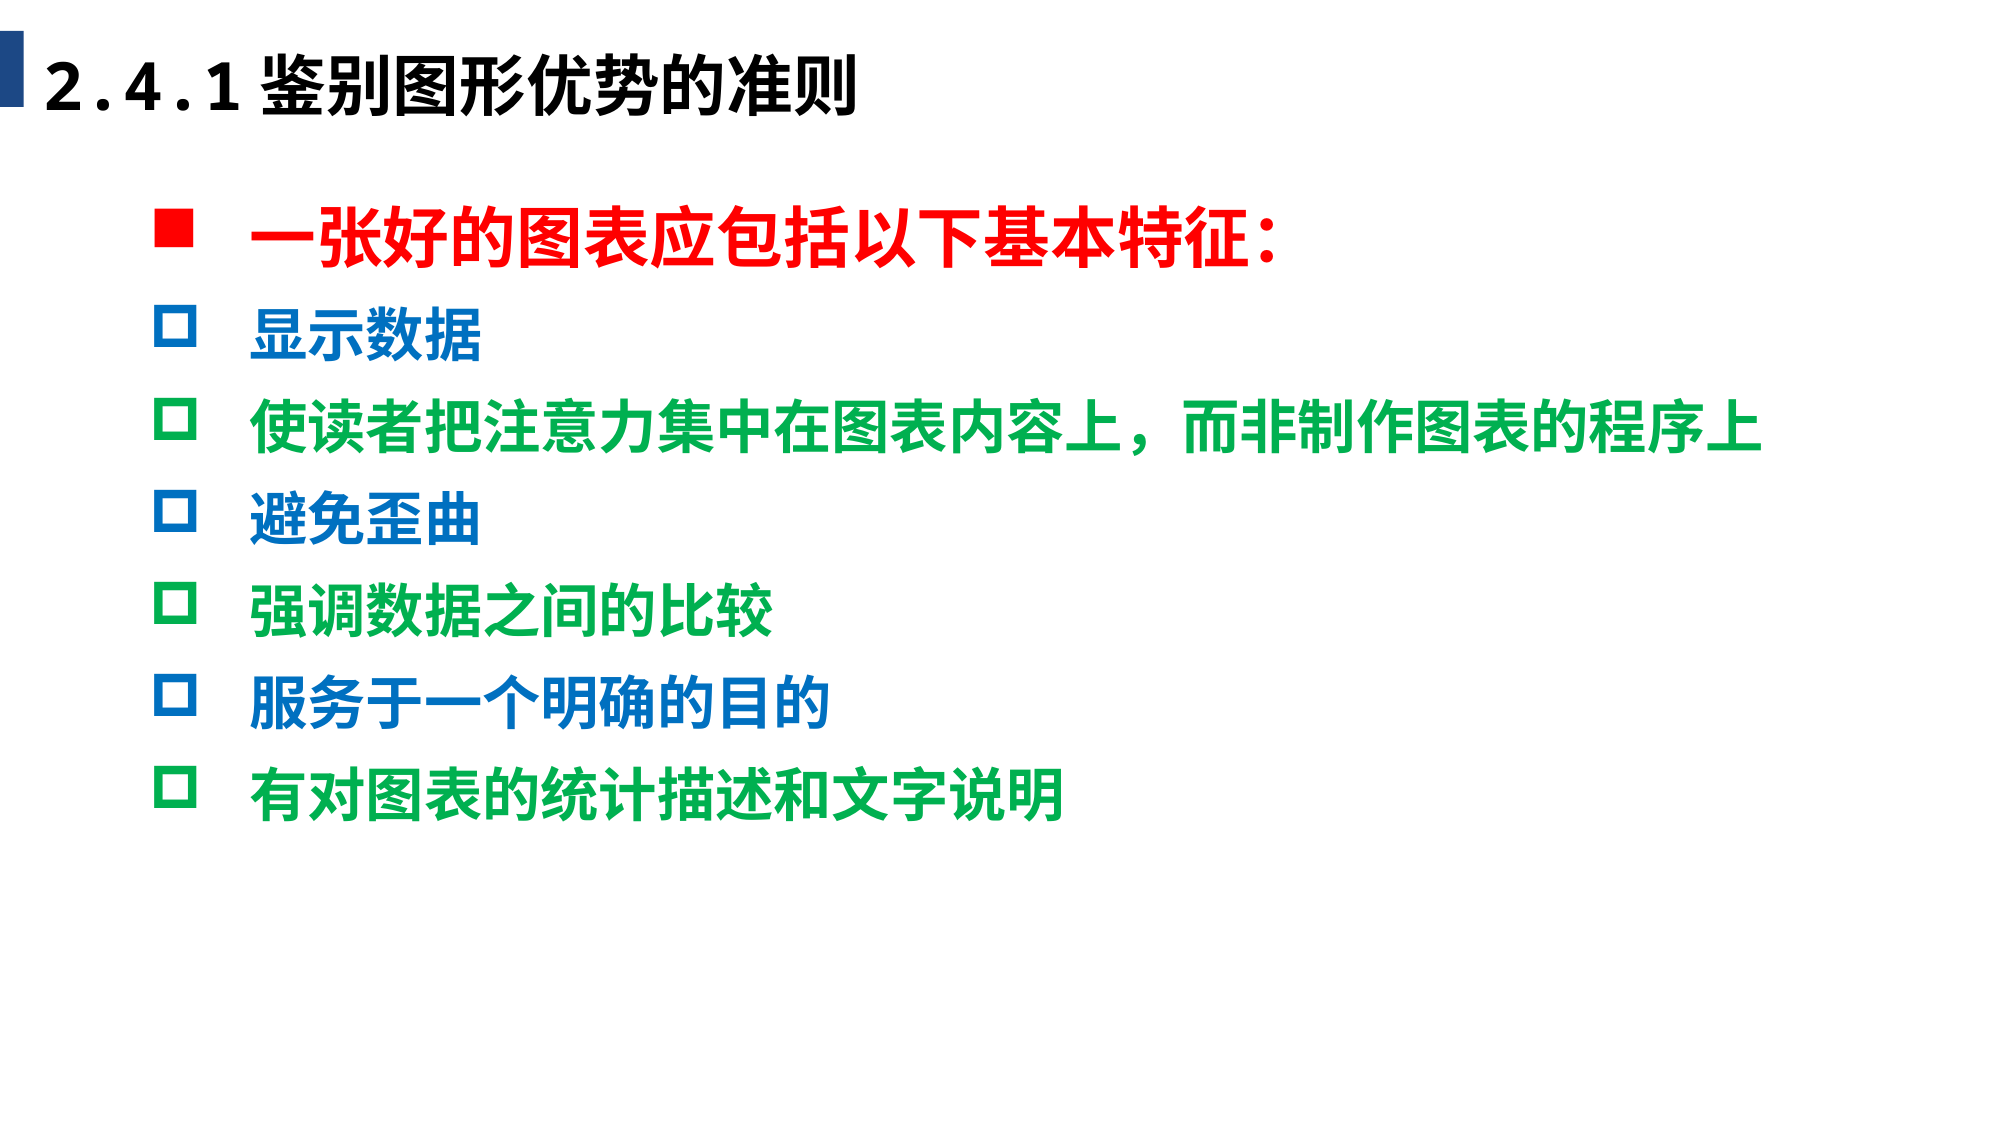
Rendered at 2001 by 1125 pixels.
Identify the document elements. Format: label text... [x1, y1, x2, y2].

text_box 2.4.1鉴别图形优势的准则 [28, 36, 922, 131]
text_box 一张好的图表应包括以下基本特征： 显示数据 使读者把注意力集中在图表内容上，而非制作图表的程序上 避免歪曲 强调数据之间的比较 服务于一个明确的目的 有对图表的统计描述和文字说明 [134, 197, 1914, 837]
text_box [0, 30, 24, 107]
